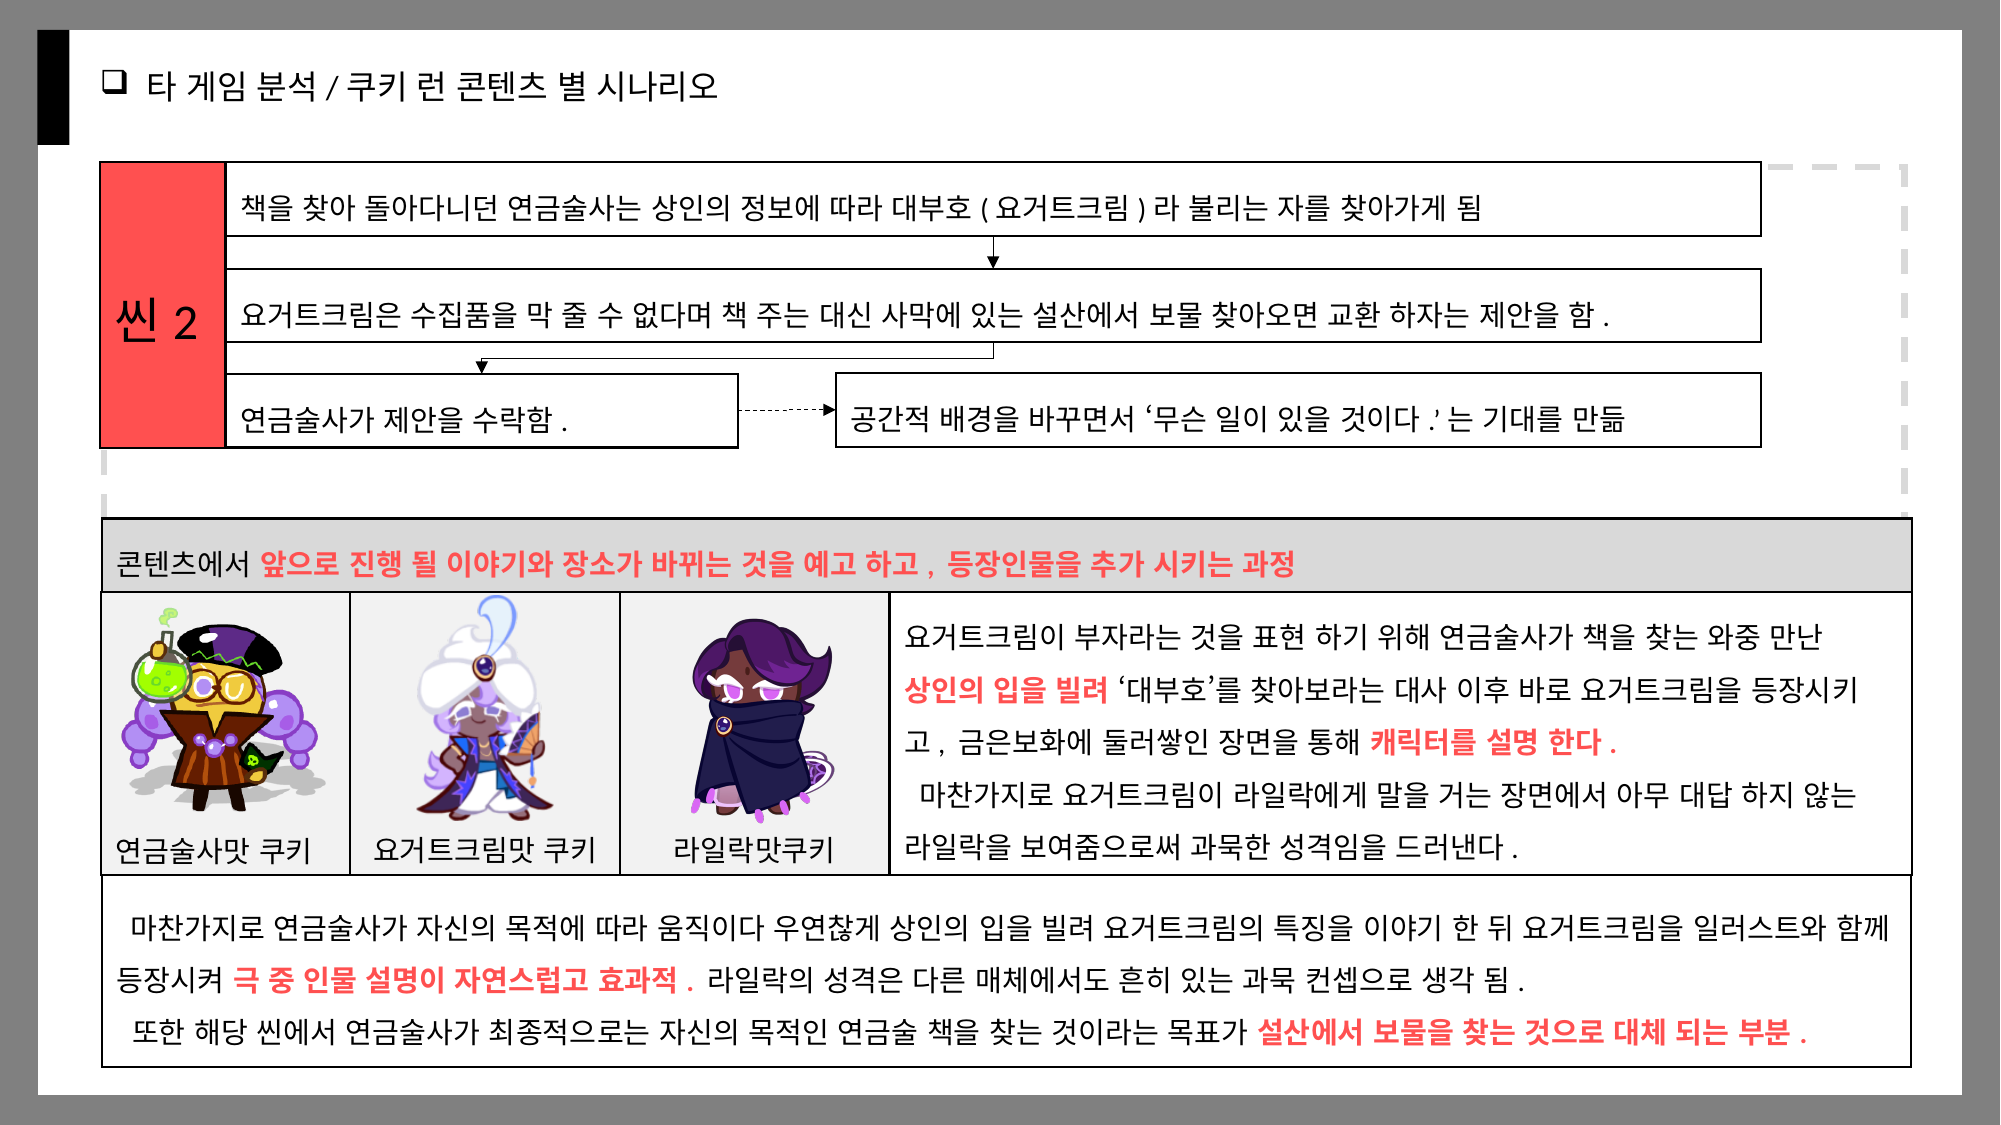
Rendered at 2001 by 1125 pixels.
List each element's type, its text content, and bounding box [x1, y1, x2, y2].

text_box 콘텐츠에서 앞으로 진행 될 이야기와 장소가 바뀌는 것을 예고 하고, 등장인물을 추가 시키는 과정 [101, 517, 721, 591]
title 타 게임 분석/쿠키 런 콘텐츠 별 시나리오 [85, 32, 1929, 145]
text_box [619, 591, 890, 875]
text_box 책을 찾아 돌아다니던 연금술사는 상인의 정보에 따라 대부호(요거트크림)라 불리는 자를 찾아가게 됨 [754, 161, 1762, 237]
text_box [100, 591, 351, 876]
text_box 마찬가지로 연금술사가 자신의 목적에 따라 움직이다 우연찮게 상인의 입을 빌려 요거트크림의 특징을 이야기 한 뒤 요거트크림을 일러스트와 함께 등장시켜 극 중 인물 설명이 자연스럽고 효과적. 라일락의 성격은 다른 매체에서도 흔히 있는 과묵 컨셉으로 생각 됨. 또한 해당 씬에서 연금술사가 최종적으로는 자신의 목적인 연금술 책을 찾는 것이라는 목표가 설산에서 보물을 찾는 것으로 대체 되는 부분. [101, 875, 1912, 1068]
text_box 콘텐츠에서 앞으로 진행 될 이야기와 장소가 바뀌는 것을 예고 하고, 등장인물을 추가 시키는 과정 [754, 517, 1913, 591]
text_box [350, 591, 619, 875]
text_box 요거트크림은 수집품을 막 줄 수 없다며 책 주는 대신 사막에 있는 설산에서 보물 찾아오면 교환 하자는 제안을 함. [754, 268, 1762, 343]
text_box 요거트크림은 수집품을 막 줄 수 없다며 책 주는 대신 사막에 있는 설산에서 보물 찾아오면 교환 하자는 제안을 함. [227, 268, 721, 343]
text_box 공간적 배경을 바꾸면서 ‘무슨 일이 있을 것이다.’는 기대를 만듦 [835, 372, 1762, 448]
text_box 책을 찾아 돌아다니던 연금술사는 상인의 정보에 따라 대부호(요거트크림)라 불리는 자를 찾아가게 됨 [227, 161, 721, 237]
text_box 씬2 [99, 161, 227, 449]
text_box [721, 102, 754, 591]
text_box 연금술사가 제안을 수락함. [227, 373, 721, 449]
text_box 요거트크림이 부자라는 것을 표현 하기 위해 연금술사가 책을 찾는 와중 만난 상인의 입을 빌려 ‘대부호’를 찾아보라는 대사 이후 바로 요거트크림을 등장시키고, 금은보화에 둘러쌓인 장면을 통해 캐릭터를 설명 한다. 마찬가지로 요거트크림이 라일락에게 말을 거는 장면에서 아무 대답 하지 않는 라일락을 보여줌으로써 과묵한 성격임을 드러낸다. [888, 591, 1913, 876]
